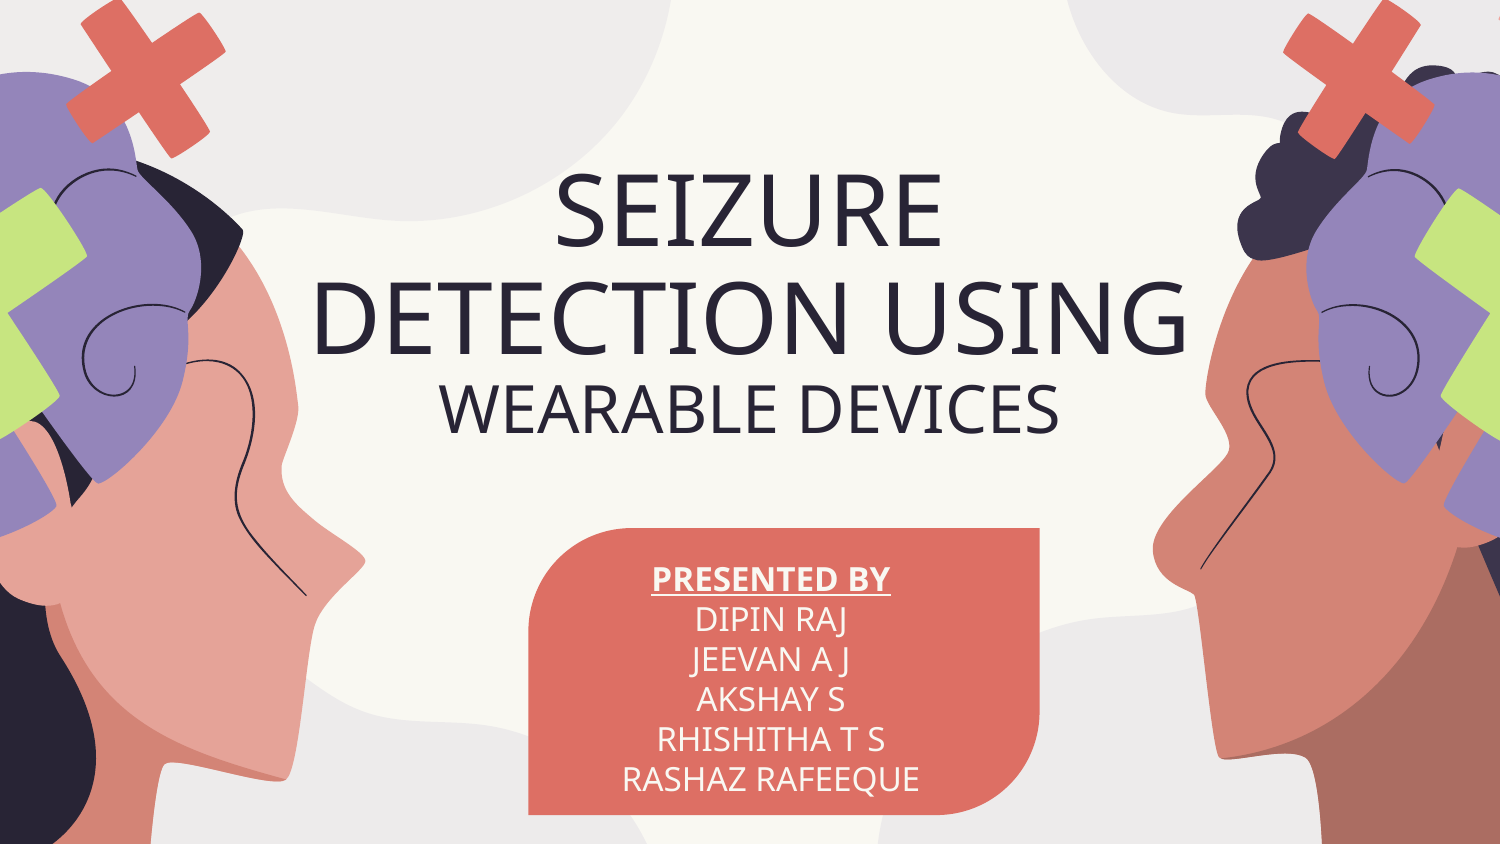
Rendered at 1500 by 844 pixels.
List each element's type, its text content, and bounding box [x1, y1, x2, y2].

title SEIZURE DETECTION USING WEARABLE DEVICES [370, 51, 1144, 464]
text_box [1149, 0, 1500, 844]
text_box [528, 528, 1040, 816]
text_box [0, 0, 366, 844]
subtitle PRESENTED BY DIPIN RAJ JEEVAN A J AKSHAY S RHISHITHA T S RASHAZ RAFEEQUE [578, 543, 965, 648]
